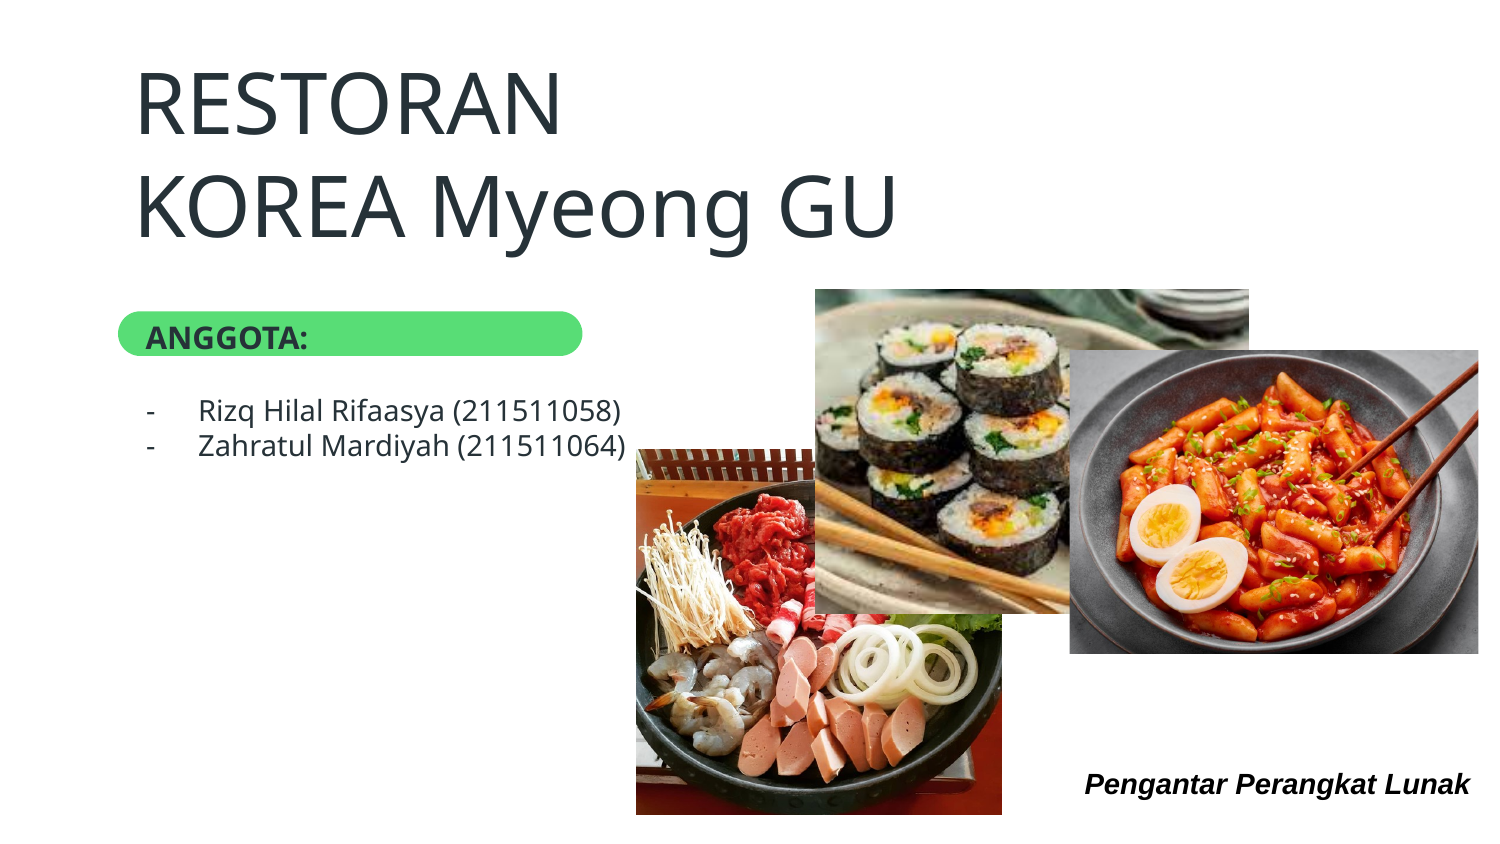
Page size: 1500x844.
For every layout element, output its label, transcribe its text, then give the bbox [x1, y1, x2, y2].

list ANGGOTA: [130, 303, 809, 389]
text_box Rizq Hilal Rifaasya (211511058) Zahratul Mardiyah (211511064) [108, 377, 723, 478]
picture [635, 289, 1479, 815]
title RESTORAN KOREA Myeong GU [118, 21, 1111, 270]
text_box Pengantar Perangkat Lunak [1069, 757, 1500, 843]
text_box [117, 313, 130, 354]
